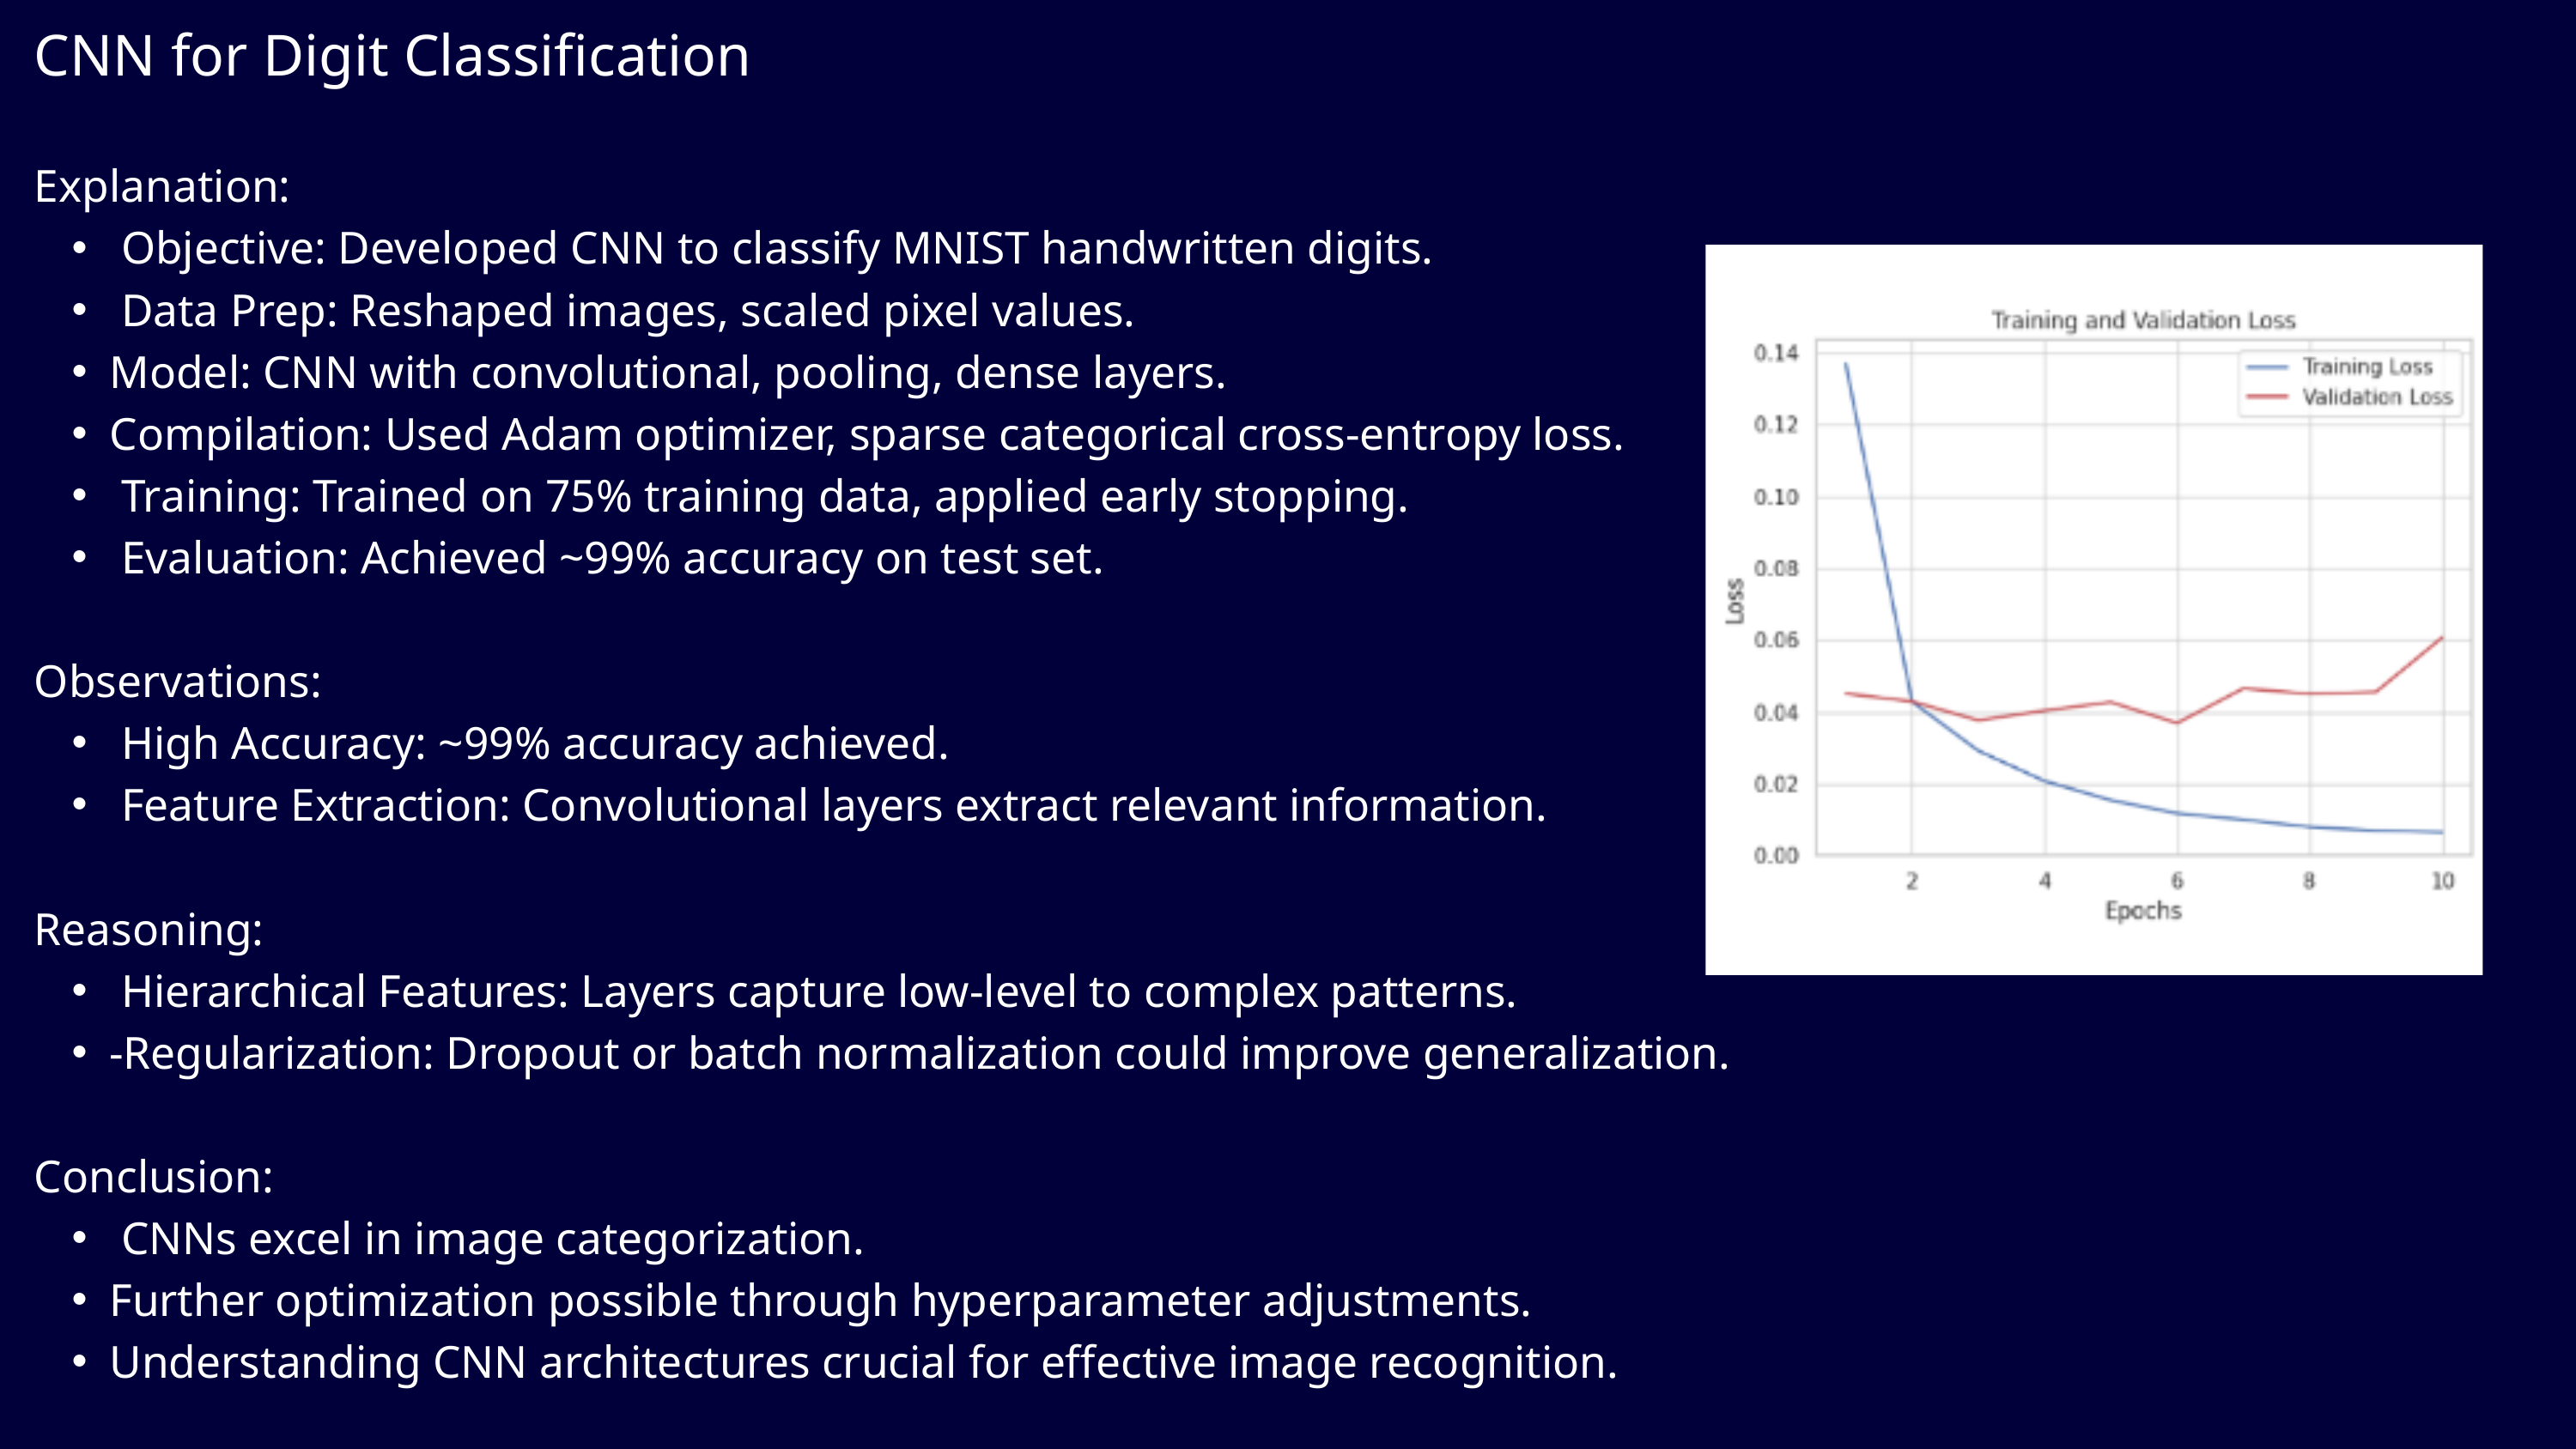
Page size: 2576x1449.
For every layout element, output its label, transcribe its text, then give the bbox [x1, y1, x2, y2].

text_box [1770, 245, 2483, 975]
text_box CNN for Digit Classification Explanation: Objective: Developed CNN to classify MNIST handwritten digits. Data Prep: Reshaped images, scaled pixel values. Model: CNN with convolutional, pooling, dense layers. Compilation: Used Adam optimizer, sparse categorical cross-entropy loss. Training: Trained on 75% training data, applied early stopping. Evaluation: Achieved ~99% accuracy on test set. Observations: High Accuracy: ~99% accuracy achieved. Feature Extraction: Convolutional layers extract relevant information. Reasoning: Hierarchical Features: Layers capture low-level to complex patterns. -Regularization: Dropout or batch normalization could improve generalization. Conclusion: CNNs excel in image categorization. Further optimization possible through hyperparameter adjustments. Understanding CNN architectures crucial for effective image recognition. [33, 8, 1770, 1388]
